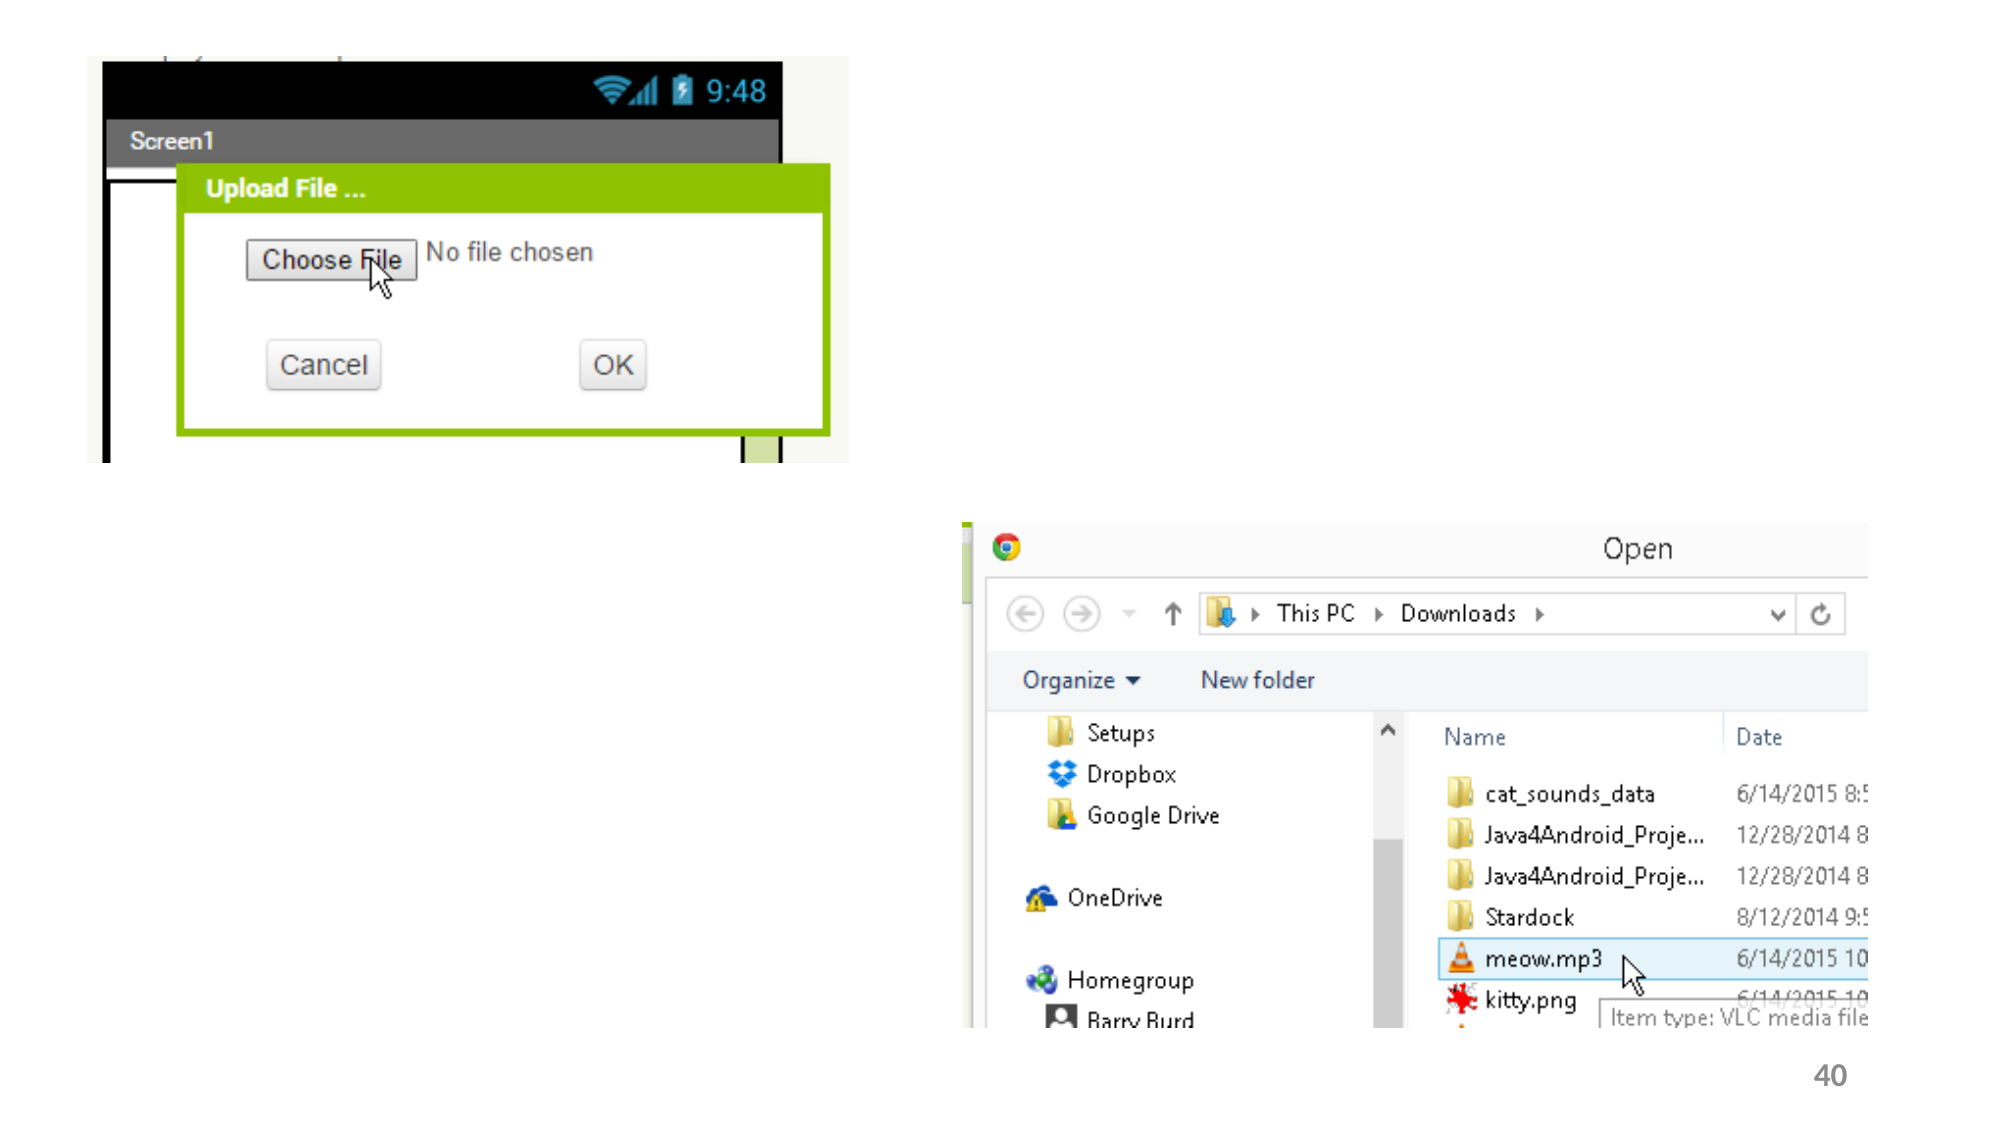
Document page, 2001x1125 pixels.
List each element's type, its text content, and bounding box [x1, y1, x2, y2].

picture [962, 522, 1868, 1028]
slide_number 40 [1412, 1042, 1863, 1103]
picture [87, 56, 849, 463]
